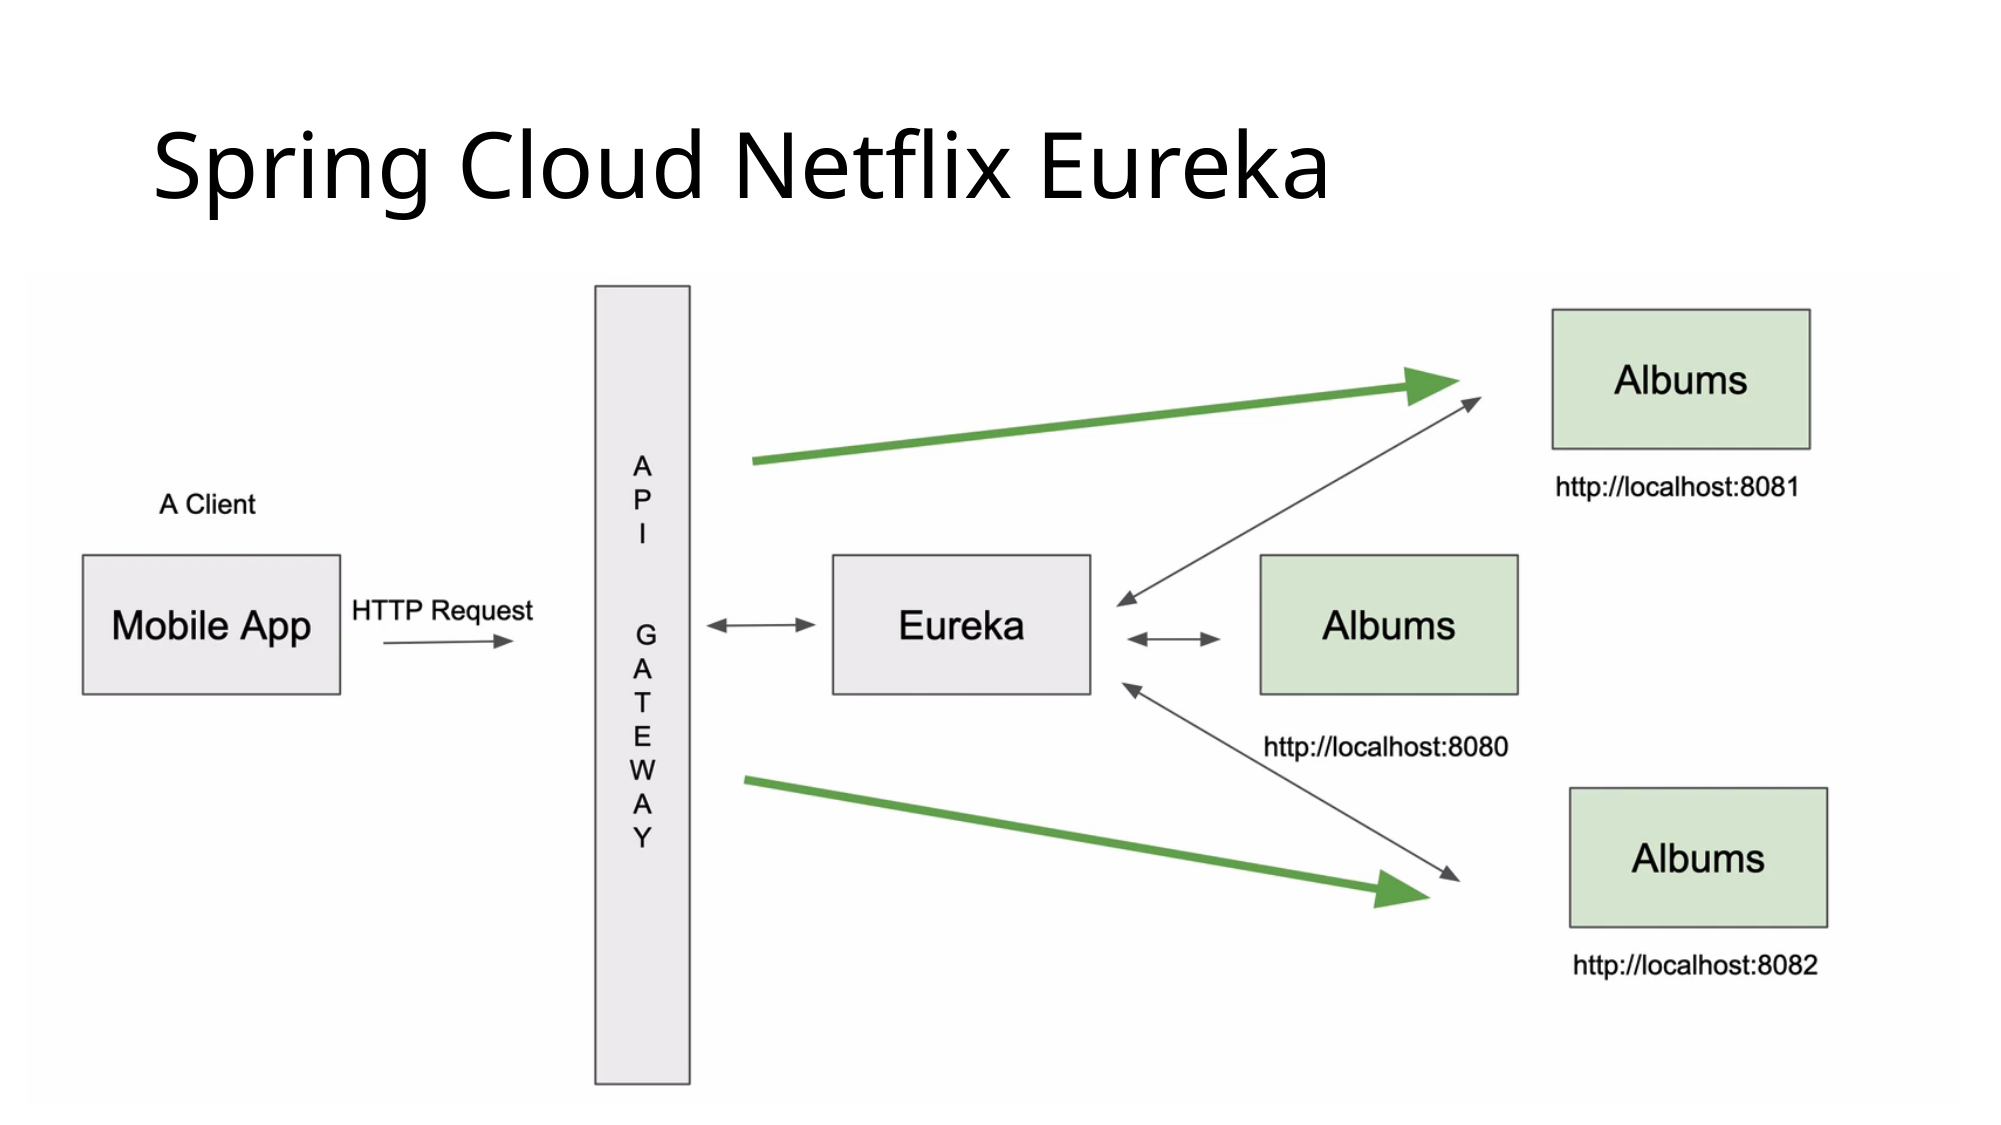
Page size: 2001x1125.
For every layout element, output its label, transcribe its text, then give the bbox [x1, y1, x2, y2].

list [26, 274, 1961, 1105]
title Spring Cloud Netflix Eureka [137, 59, 1863, 274]
